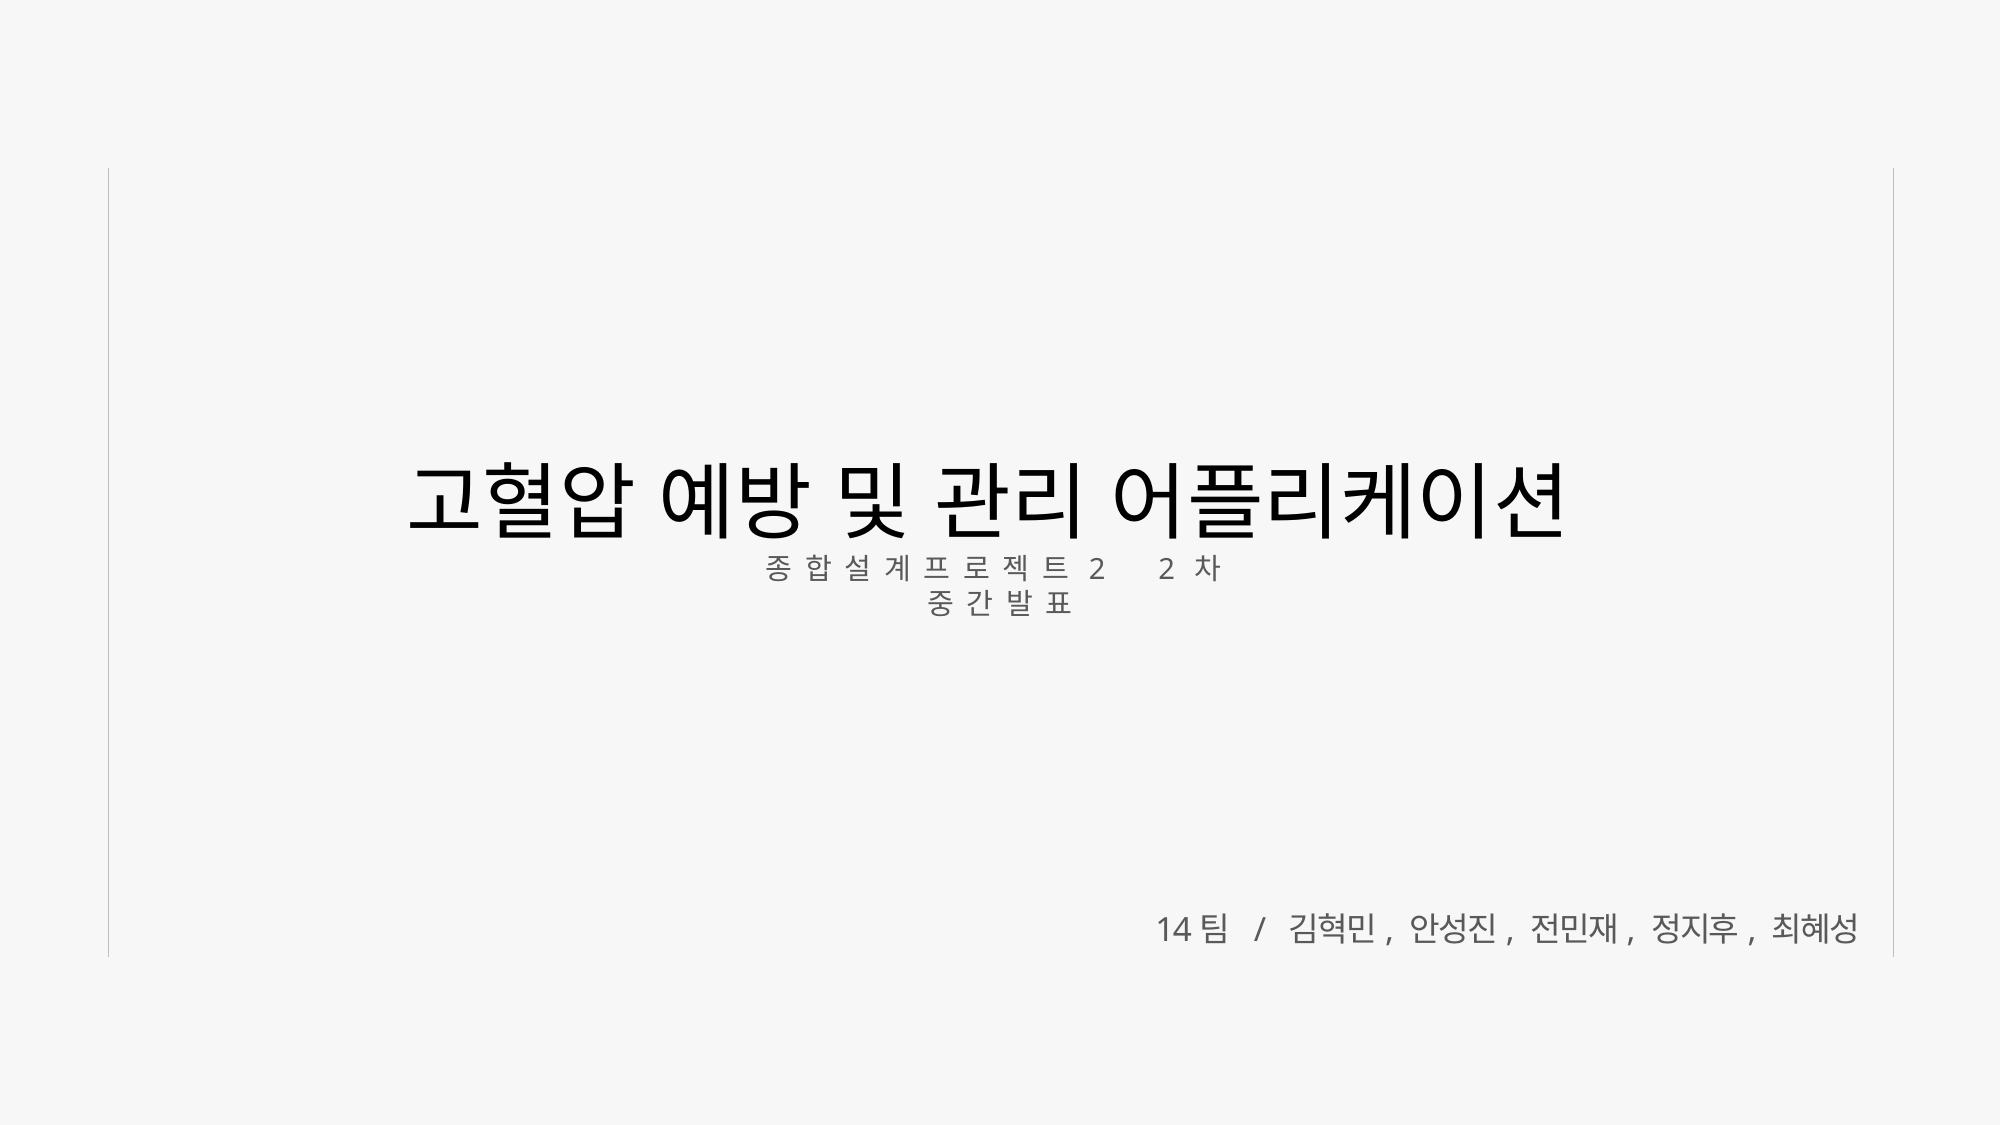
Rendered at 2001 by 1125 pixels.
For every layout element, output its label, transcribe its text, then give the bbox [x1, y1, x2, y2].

text_box 고혈압 예방 및 관리 어플리케이션 [315, 440, 1685, 558]
text_box 14팀 / 김혁민, 안성진, 전민재, 정지후, 최혜성 [880, 881, 1875, 956]
text_box 종합설계프로젝트2 2차 중간발표 [659, 558, 1341, 616]
